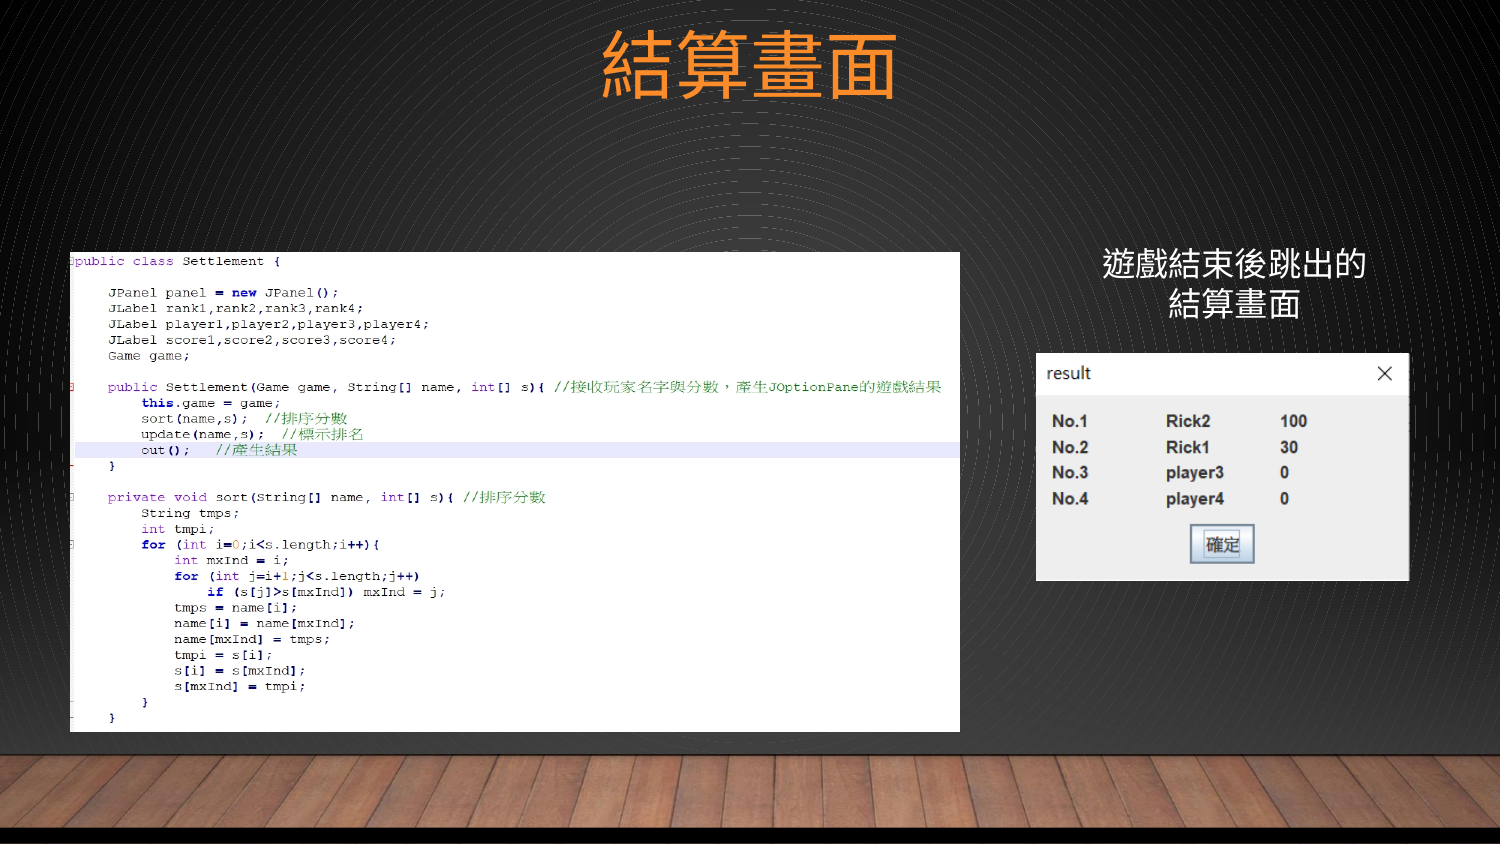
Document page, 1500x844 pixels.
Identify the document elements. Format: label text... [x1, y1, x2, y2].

picture [1036, 353, 1410, 582]
picture [0, 754, 1500, 827]
title 結算畫面 [51, 18, 1449, 121]
picture [70, 251, 960, 733]
text_box 遊戲結束後跳出的結算畫面 [1084, 235, 1386, 330]
